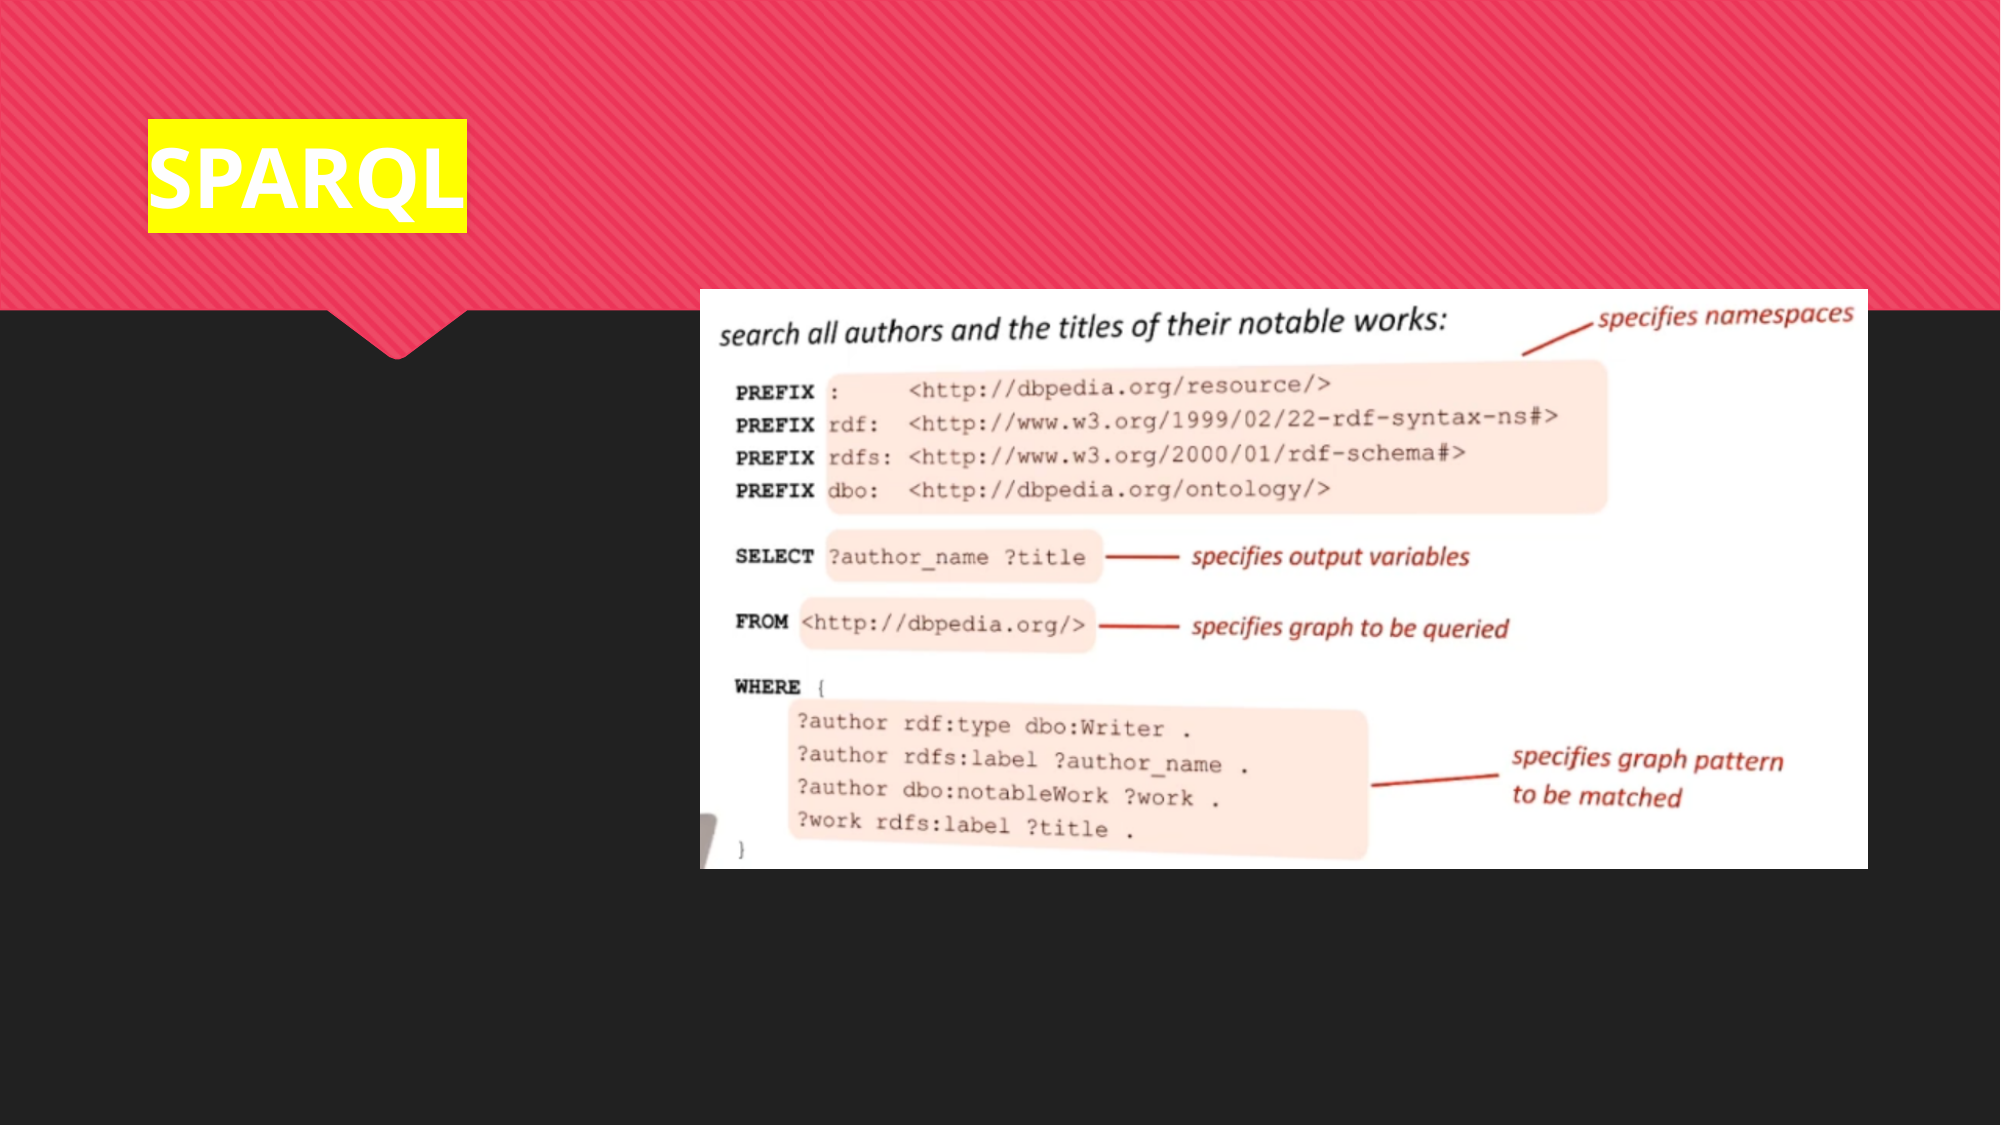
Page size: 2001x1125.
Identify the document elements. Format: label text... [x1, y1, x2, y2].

title SPARQL [132, 73, 1868, 233]
picture [700, 289, 1868, 869]
